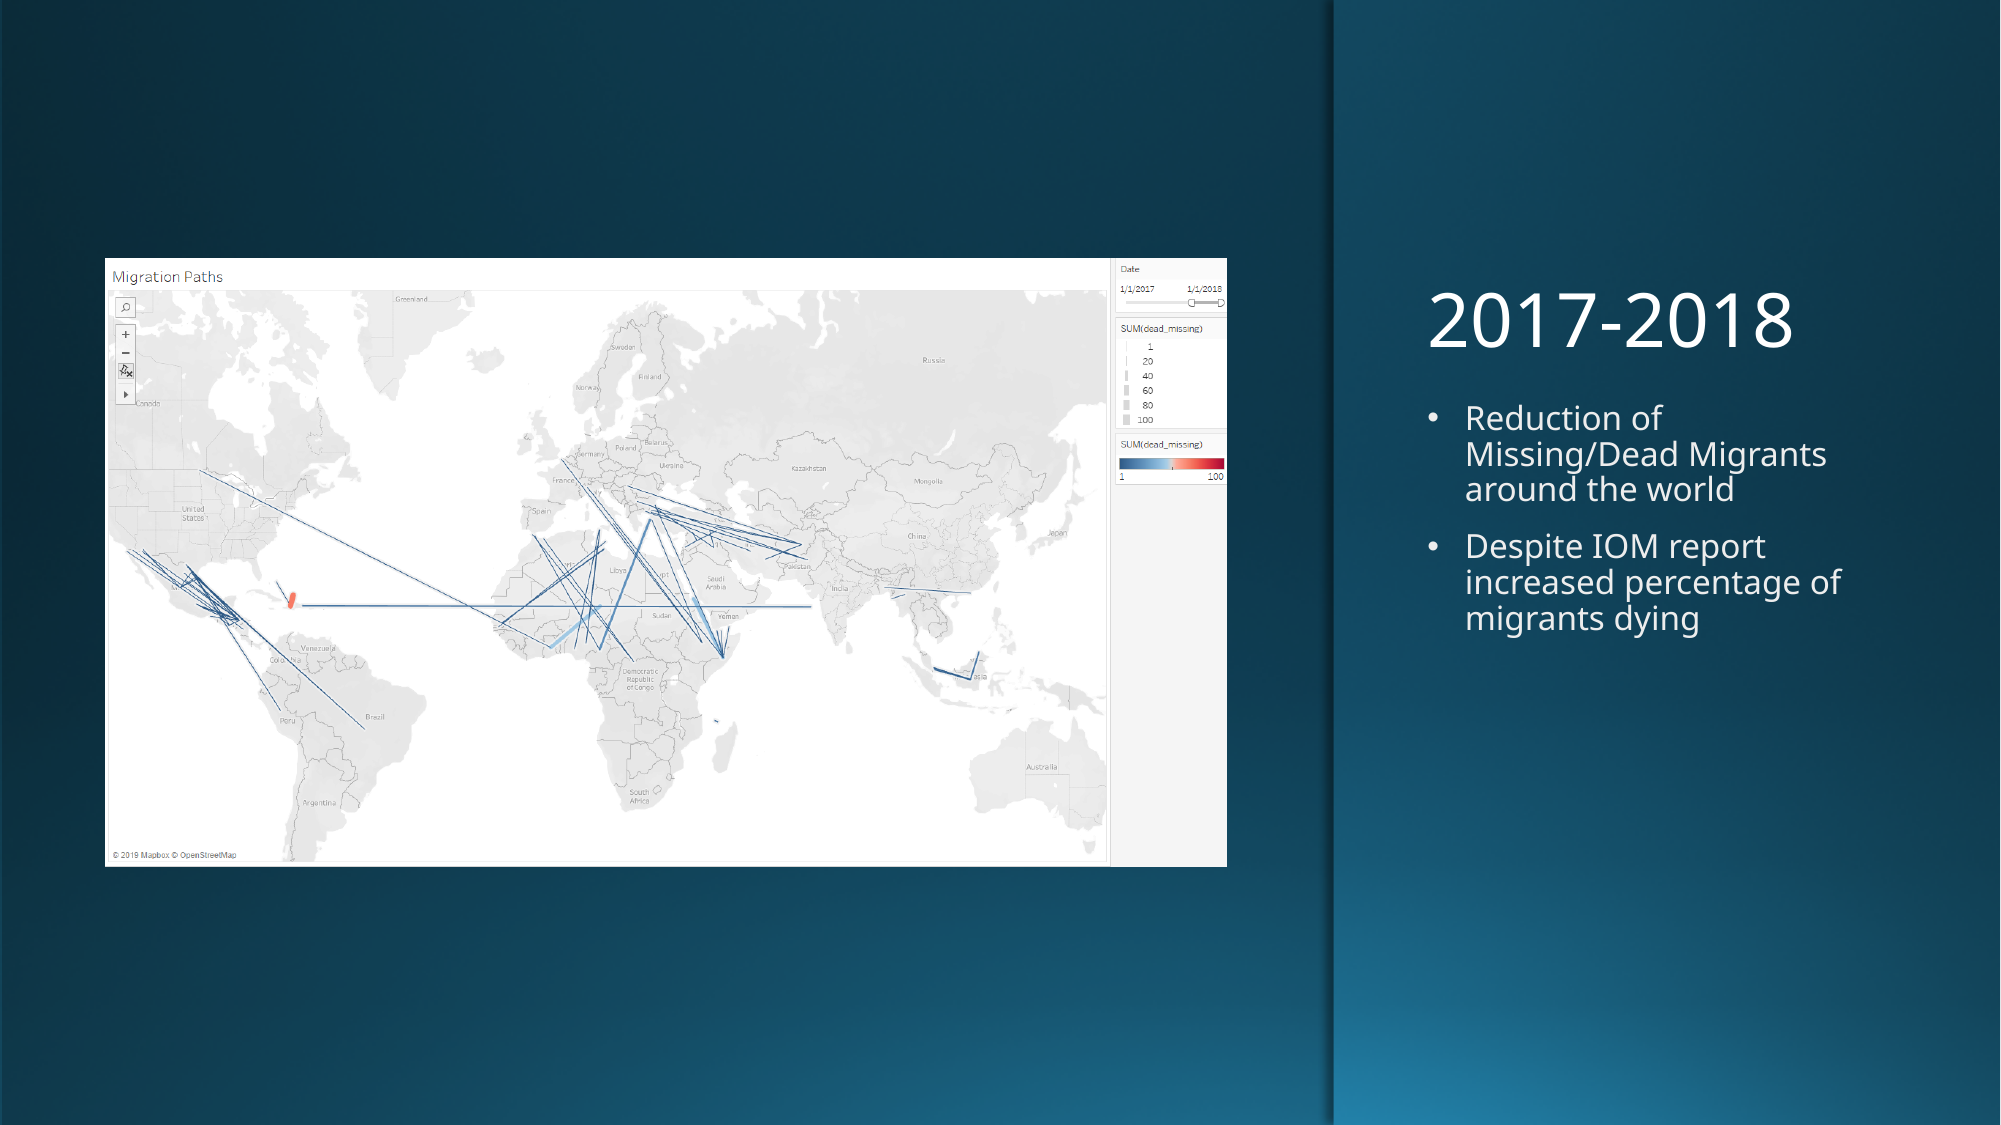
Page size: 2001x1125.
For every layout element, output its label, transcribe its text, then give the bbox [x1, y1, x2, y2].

text_box [1, 0, 1321, 1125]
picture [105, 258, 1227, 867]
title 2017-2018 [1412, 105, 1896, 372]
text_box [1333, 0, 2000, 1125]
list Reduction of Missing/Dead Migrants around the world Despite IOM report increased percentage of migrants dying [1412, 394, 1896, 1014]
